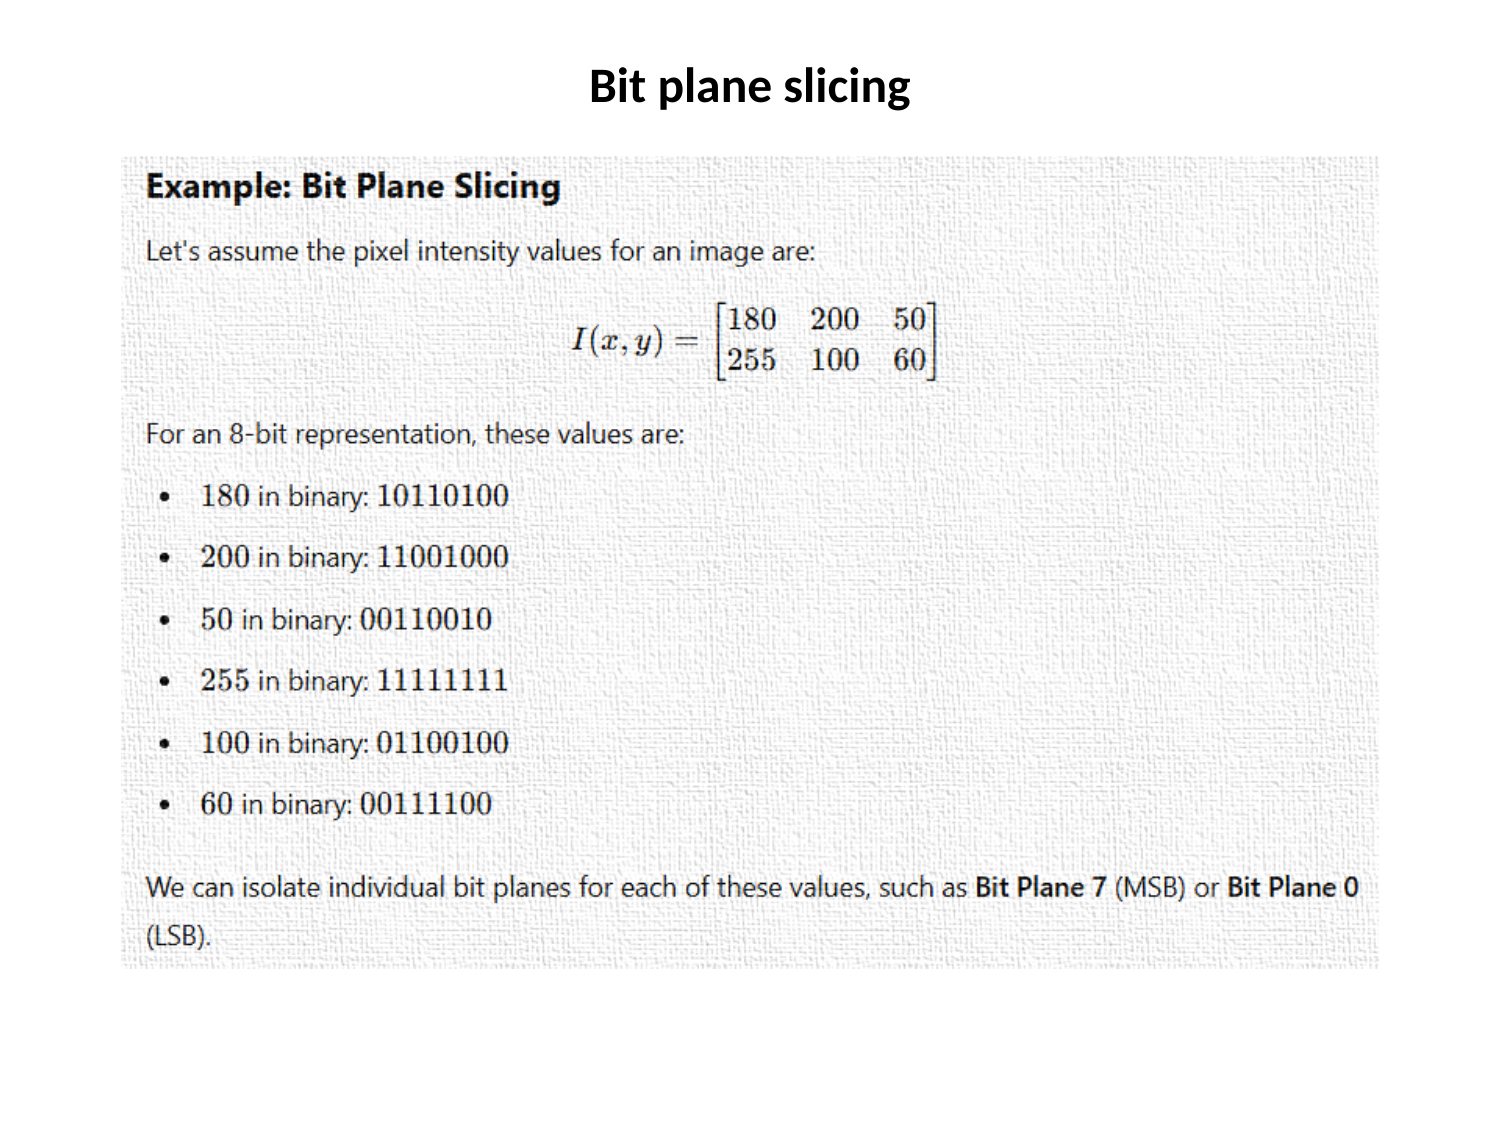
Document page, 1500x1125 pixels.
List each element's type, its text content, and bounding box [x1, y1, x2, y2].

picture [120, 155, 1380, 969]
title Bit plane slicing [75, 45, 1425, 121]
